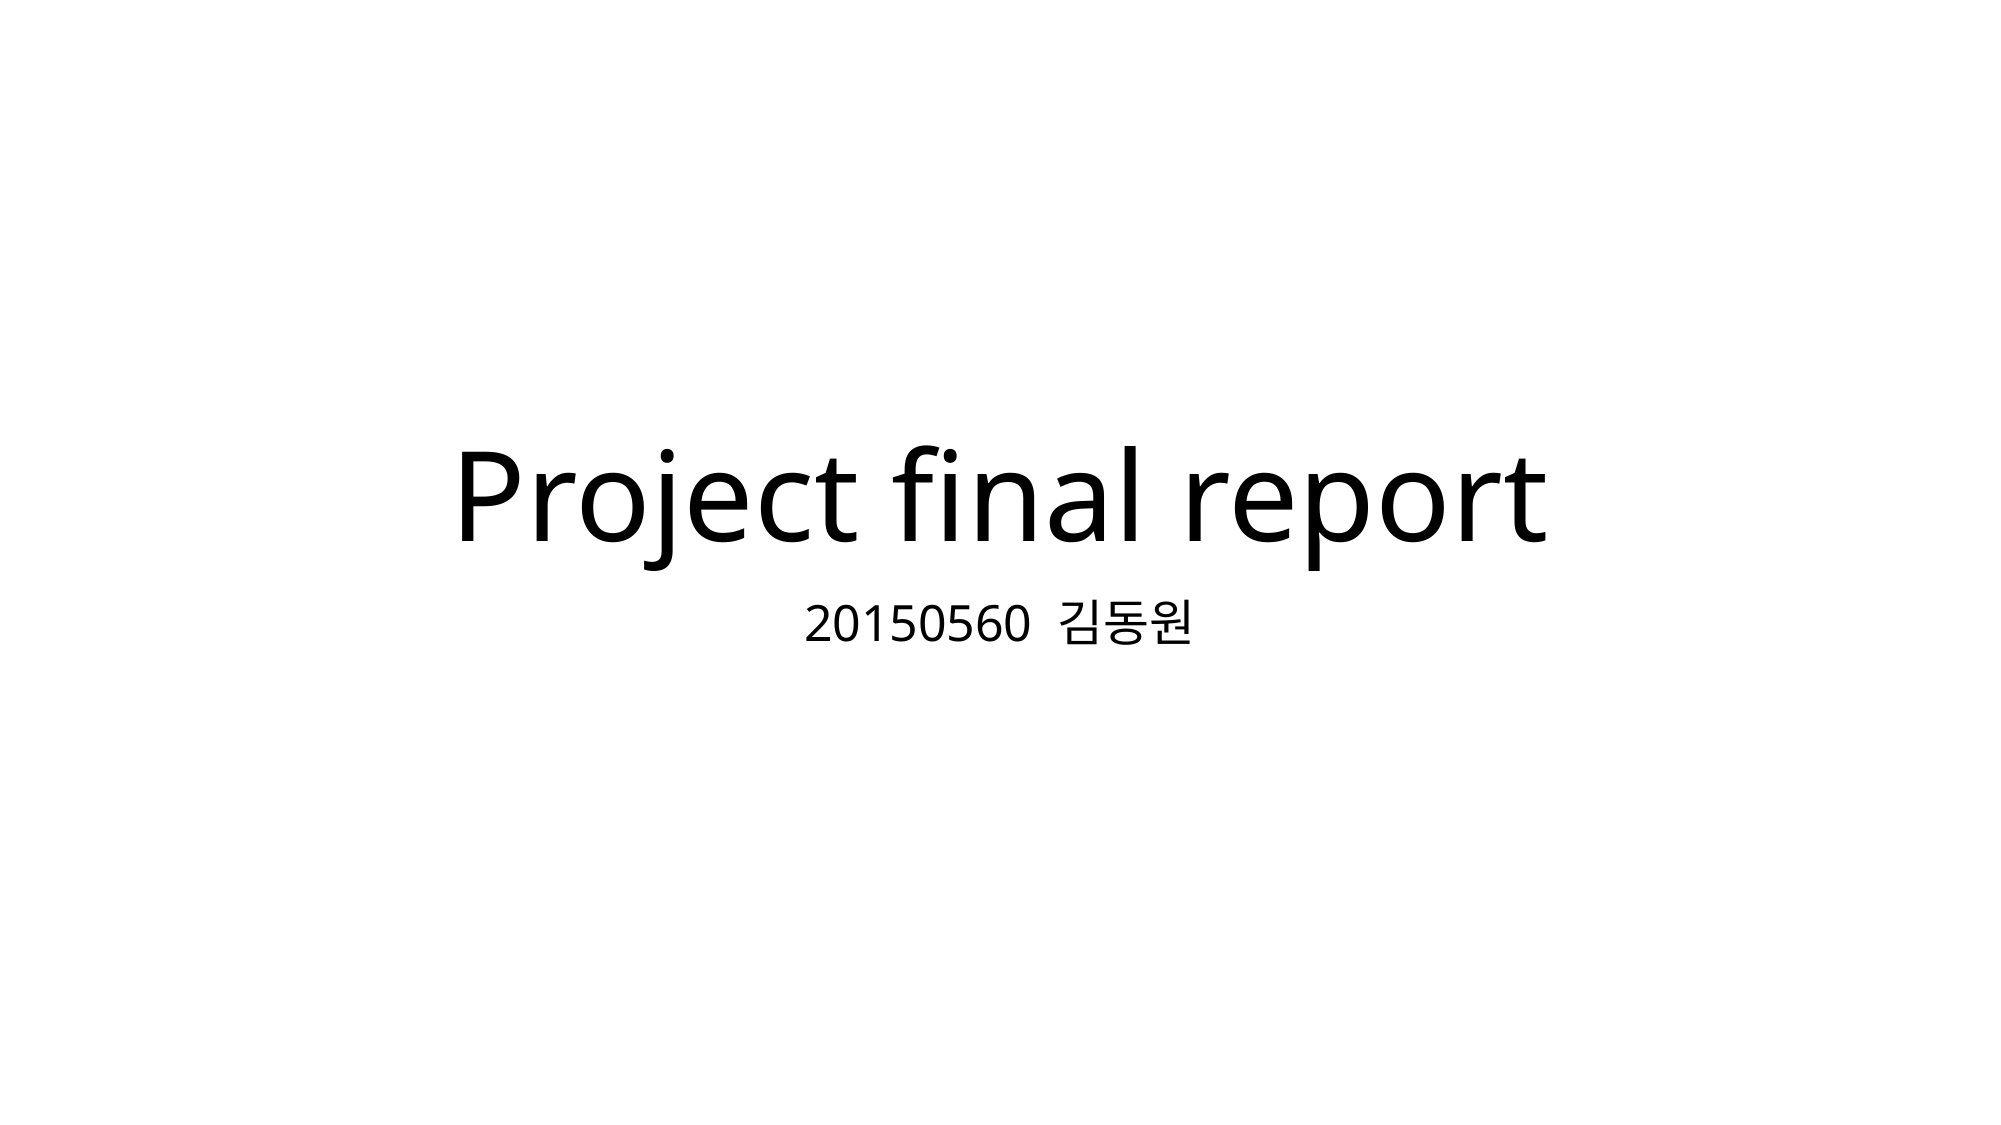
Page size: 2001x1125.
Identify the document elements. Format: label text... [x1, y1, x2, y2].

subtitle 20150560 김동원 [249, 590, 1750, 863]
title Project final report [249, 184, 1750, 576]
